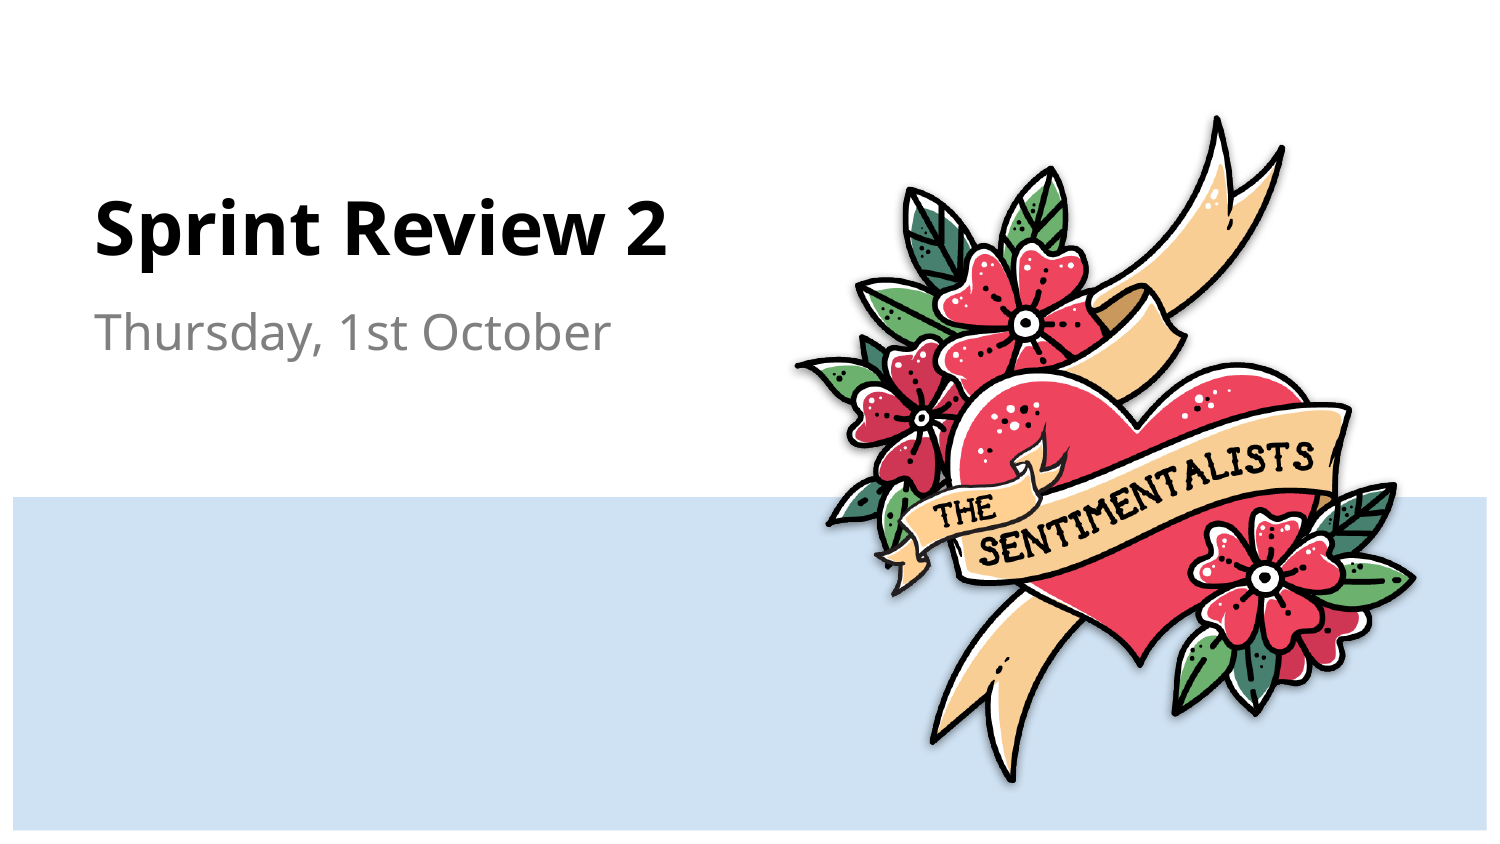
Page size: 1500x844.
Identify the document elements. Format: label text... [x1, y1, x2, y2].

subtitle Thursday, 1st October [79, 285, 788, 427]
picture [793, 115, 1456, 784]
title Sprint Review 2 [79, 43, 1423, 285]
